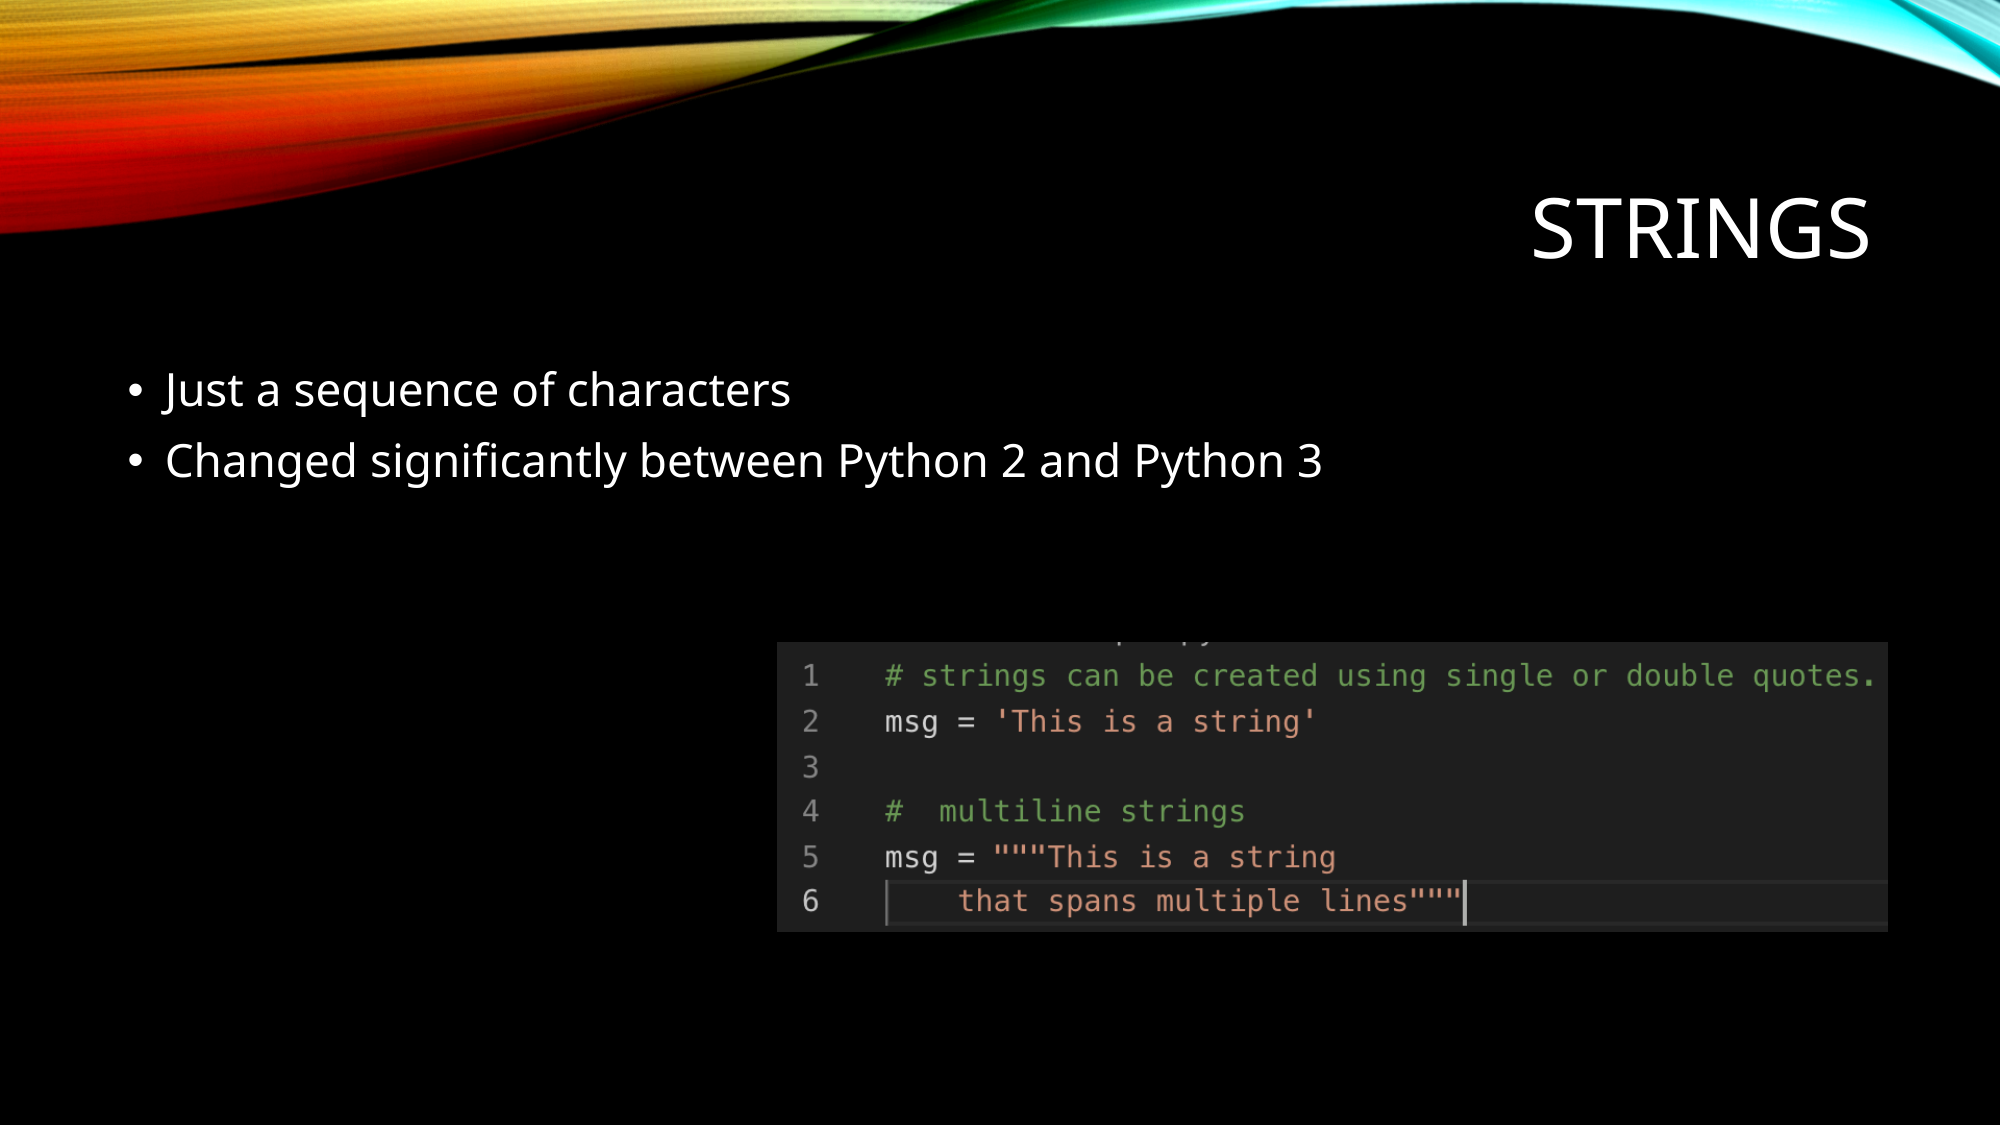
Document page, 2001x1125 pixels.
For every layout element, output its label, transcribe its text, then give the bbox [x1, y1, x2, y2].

picture [776, 642, 1888, 933]
picture [0, 0, 2000, 236]
text_box Just a sequence of characters Changed significantly between Python 2 and Python 3 [112, 360, 1887, 1020]
text_box strings [474, 125, 1887, 338]
